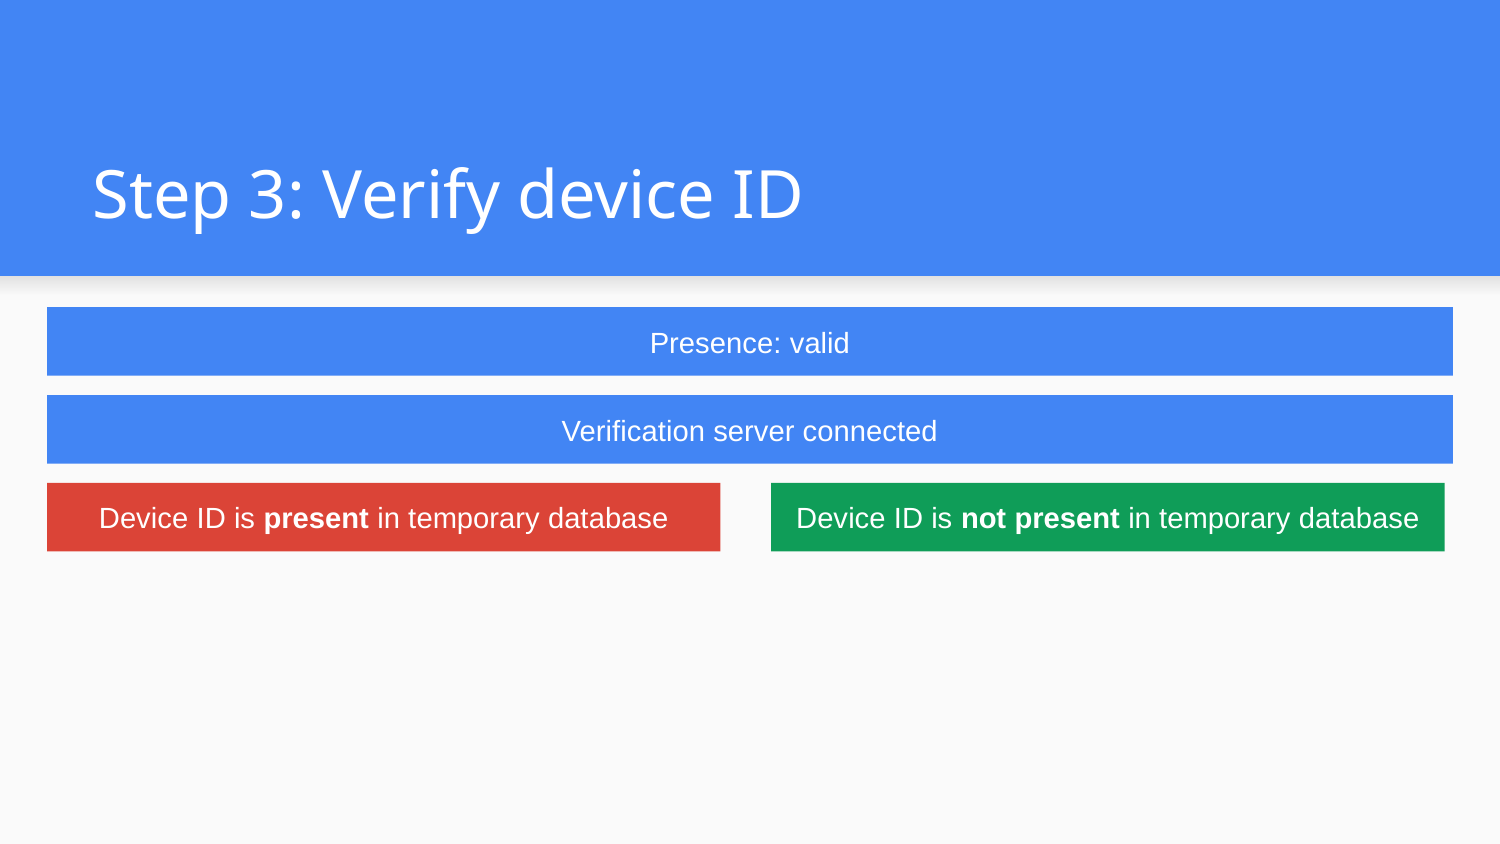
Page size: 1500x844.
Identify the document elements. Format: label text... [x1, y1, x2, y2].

text_box Device ID is not present in temporary database [771, 482, 1445, 552]
text_box Verification server connected [47, 395, 1453, 464]
text_box Presence: valid [47, 307, 1453, 376]
title Step 3: Verify device ID [77, 121, 1427, 248]
text_box Device ID is present in temporary database [47, 482, 721, 552]
